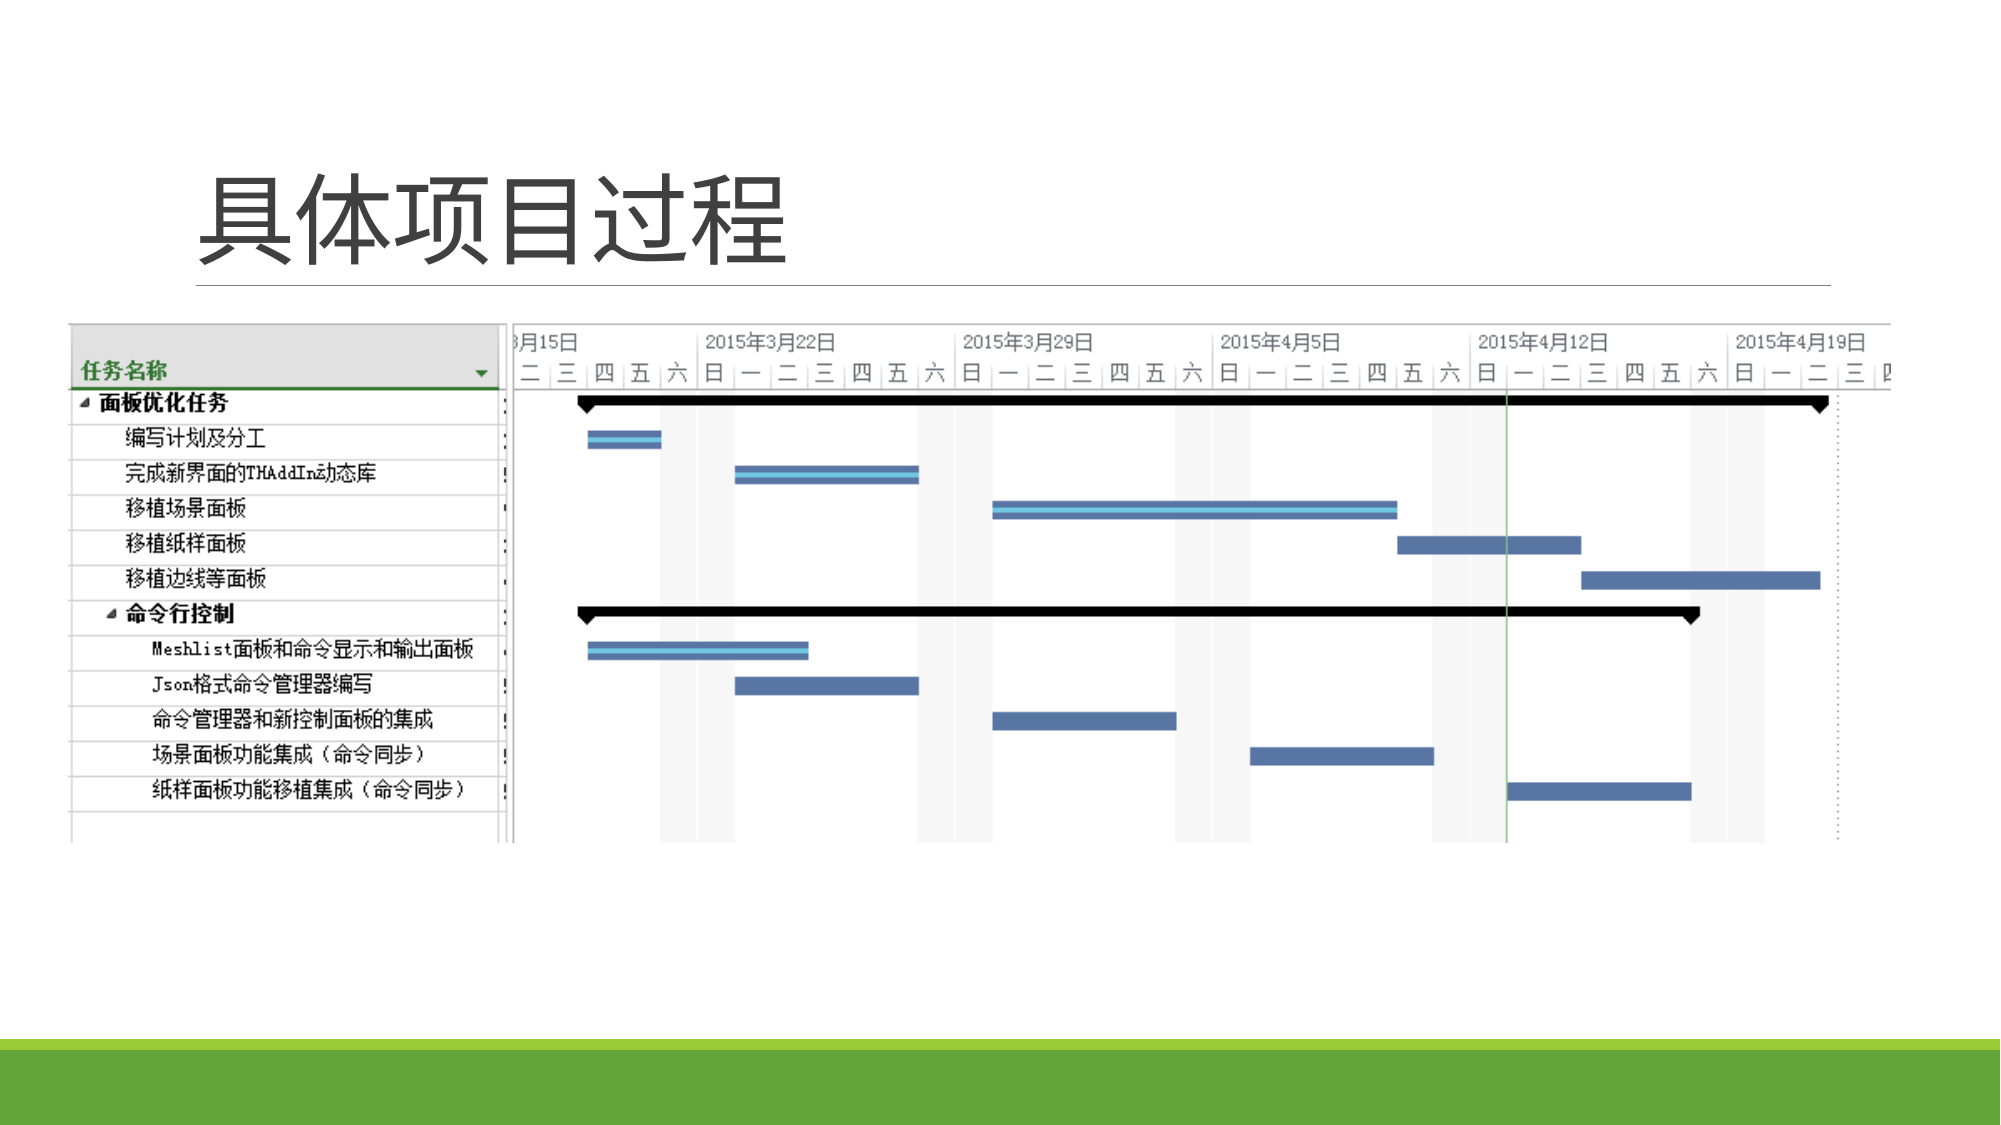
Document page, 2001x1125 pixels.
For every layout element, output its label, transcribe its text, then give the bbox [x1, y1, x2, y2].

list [67, 321, 1891, 843]
title 具体项目过程 [180, 47, 1830, 285]
